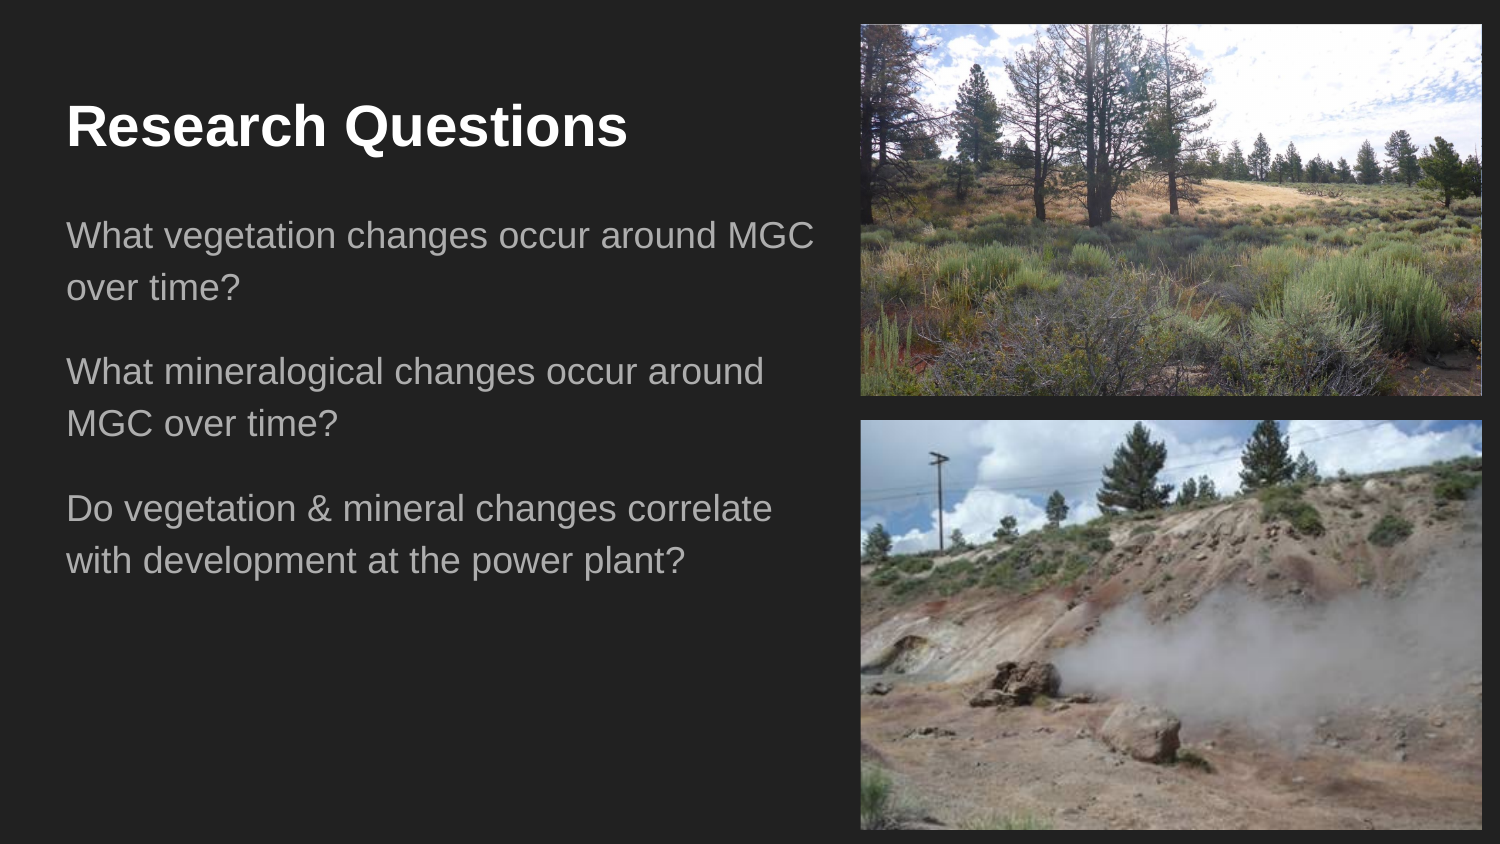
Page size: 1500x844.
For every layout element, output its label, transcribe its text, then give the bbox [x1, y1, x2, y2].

list What vegetation changes occur around MGC over time? What mineralogical changes occur around MGC over time? Do vegetation & mineral changes correlate with development at the power plant? [51, 189, 832, 750]
title Research Questions [51, 72, 855, 167]
picture [860, 24, 1483, 397]
picture [860, 420, 1483, 830]
